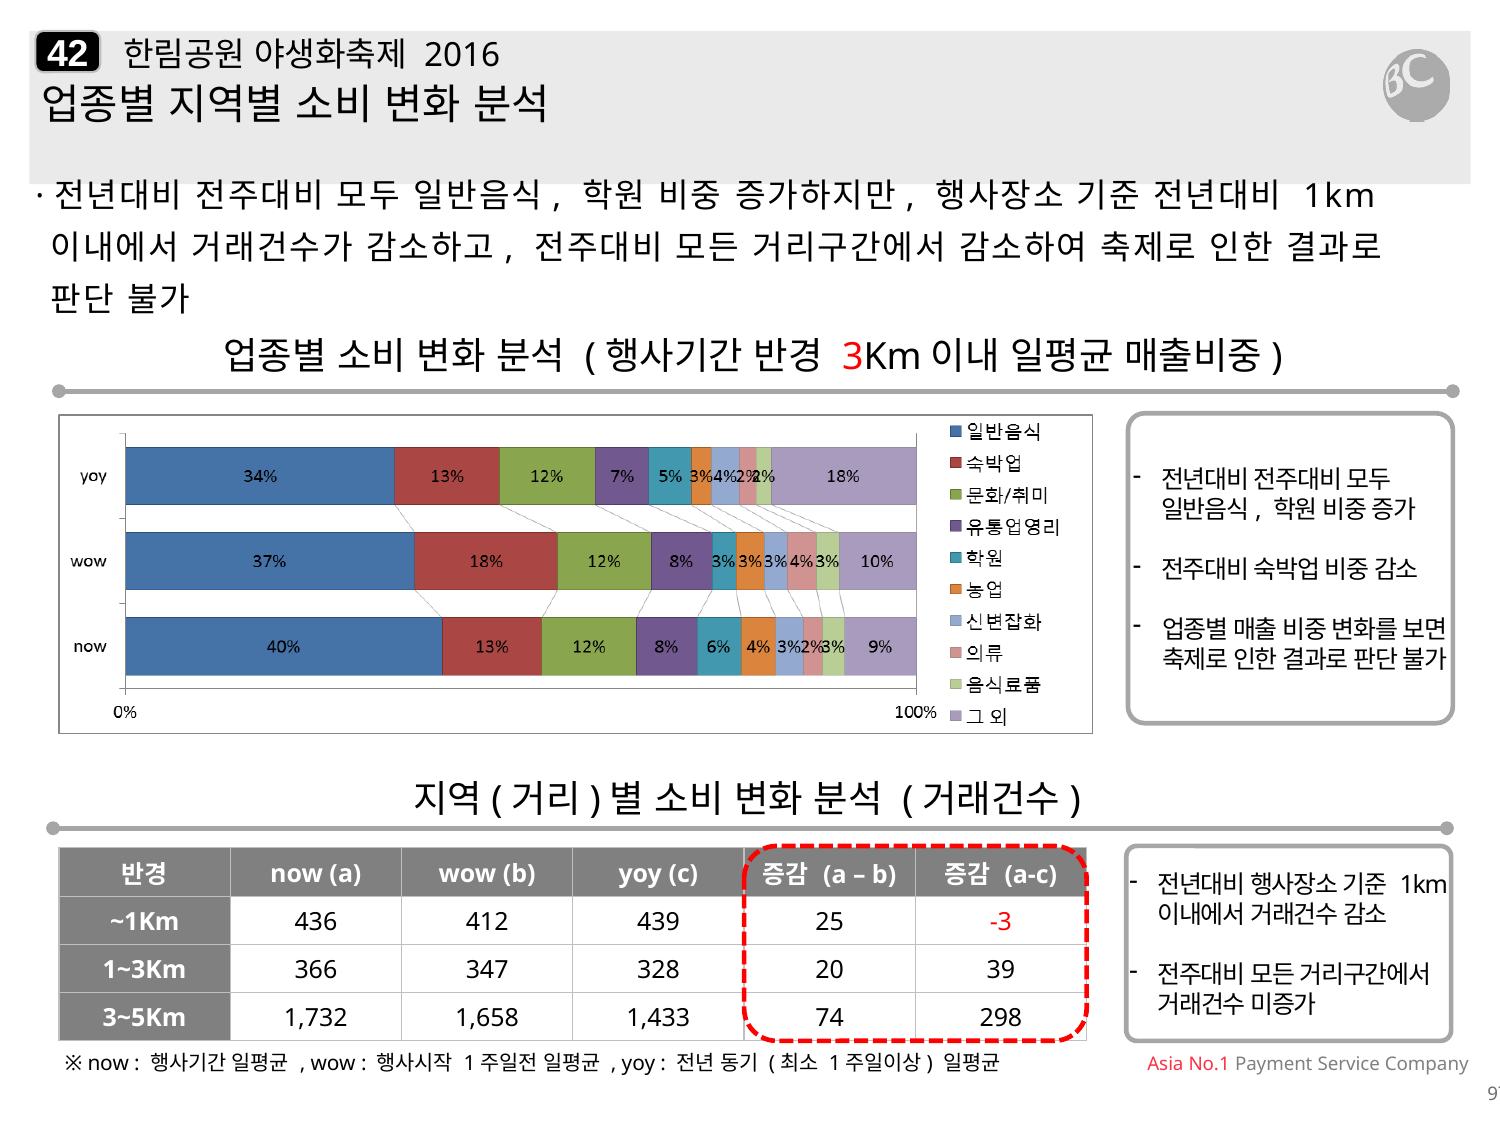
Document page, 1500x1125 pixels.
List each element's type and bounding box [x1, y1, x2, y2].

table_header [231, 848, 401, 896]
table_header [60, 848, 230, 896]
table_cell [573, 945, 743, 992]
table_cell [60, 993, 230, 1040]
text_box [33, 28, 103, 75]
text_box [64, 1052, 1134, 1076]
table_header [1070, 848, 1086, 867]
table_cell [231, 945, 401, 992]
text_box [47, 780, 1447, 821]
table_cell [231, 897, 401, 944]
picture [1383, 49, 1450, 122]
table_cell [402, 945, 572, 992]
table_cell [60, 945, 230, 992]
table_cell [231, 993, 401, 1040]
text_box [1126, 845, 1452, 1041]
table_header [745, 848, 762, 865]
text_box [23, 184, 1471, 303]
picture [58, 414, 1093, 735]
table_cell [60, 897, 230, 944]
text_box [1127, 413, 1453, 724]
table_cell [402, 993, 572, 1040]
table_cell [402, 897, 572, 944]
table_cell [1067, 1020, 1086, 1040]
text_box [743, 845, 1088, 1042]
table_header [573, 848, 743, 896]
text_box [53, 337, 1453, 378]
table_header [402, 848, 572, 896]
table_cell [745, 1022, 763, 1040]
title [41, 33, 1376, 79]
list [41, 83, 1376, 131]
table_cell [573, 897, 743, 944]
table_cell [573, 993, 743, 1040]
